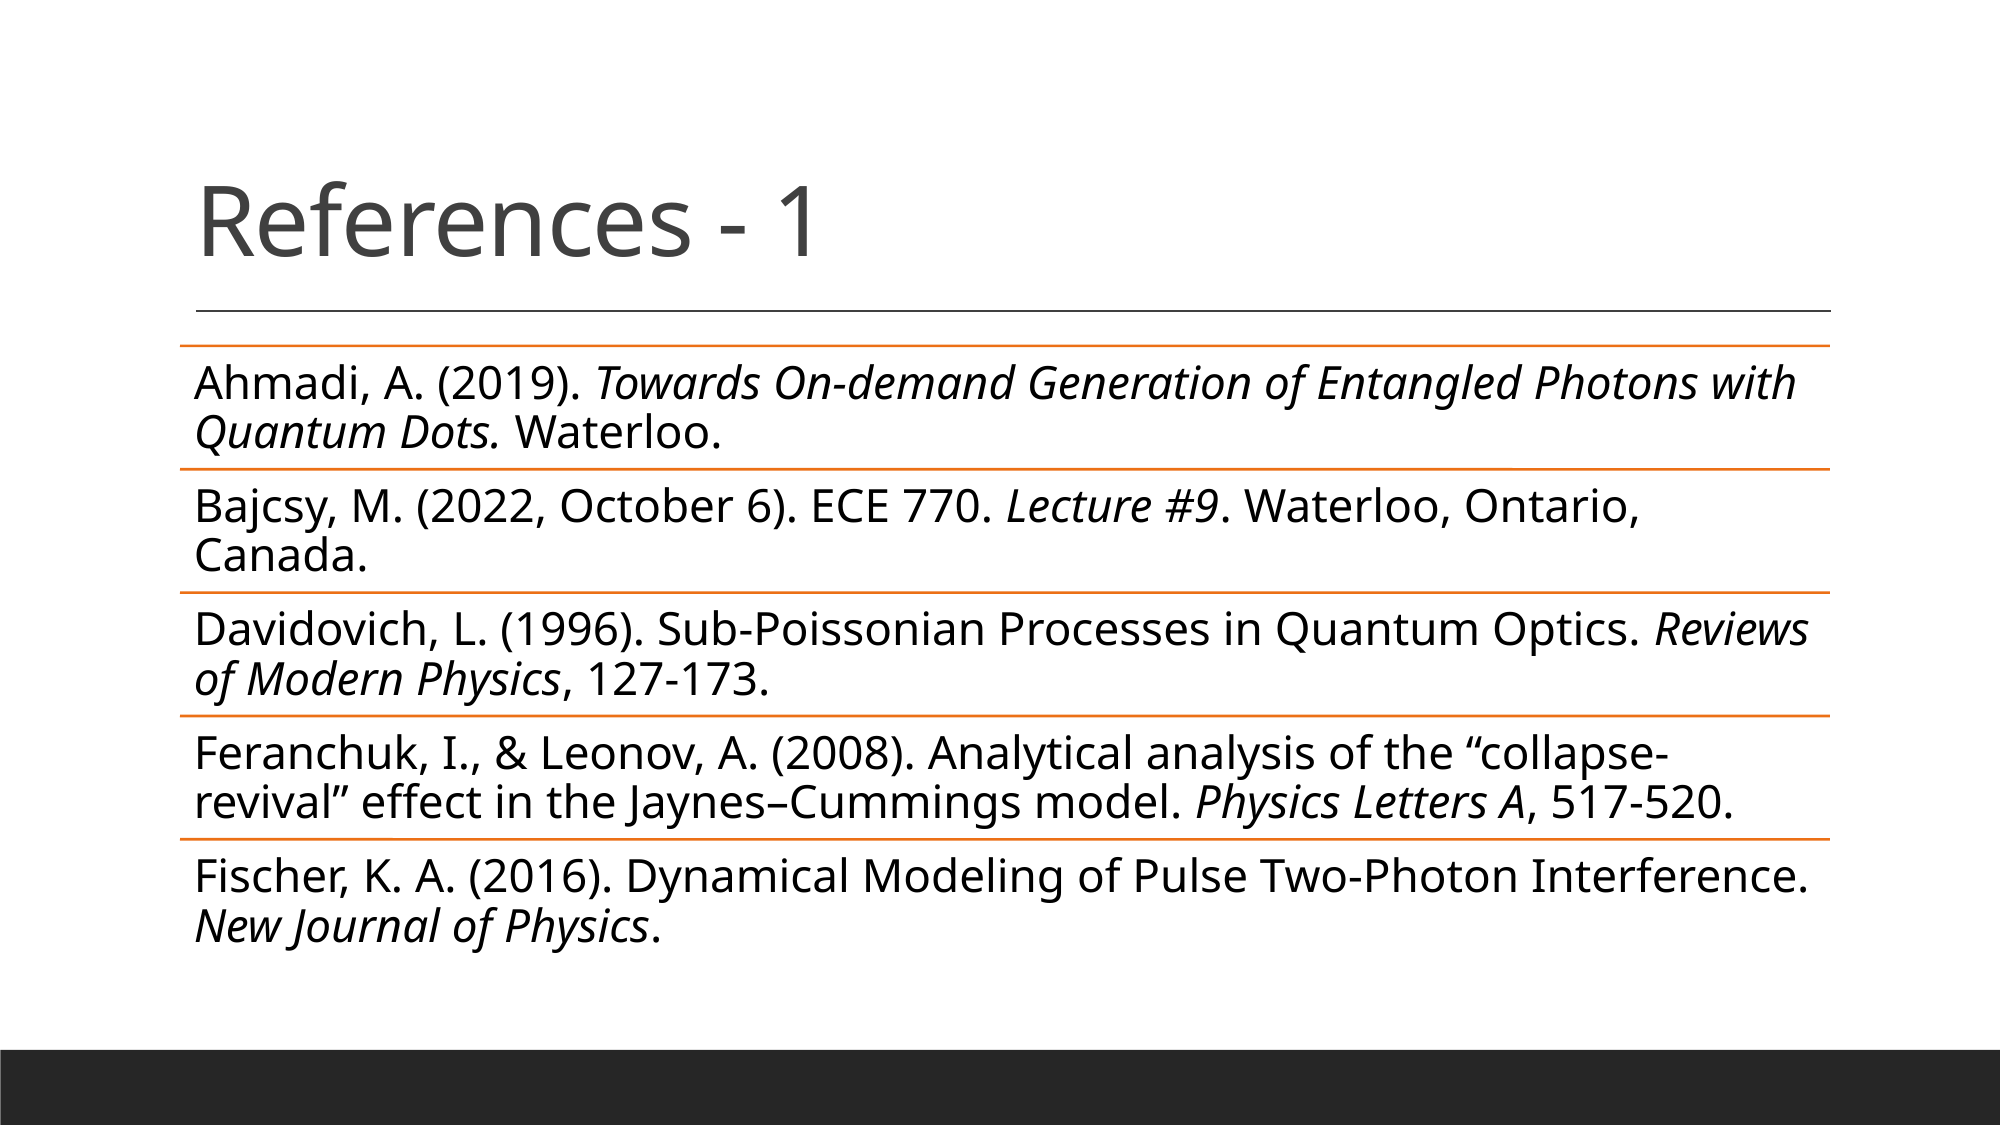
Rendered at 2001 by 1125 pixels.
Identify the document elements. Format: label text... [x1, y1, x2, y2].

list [179, 345, 1831, 964]
title References - 1 [180, 47, 1830, 285]
